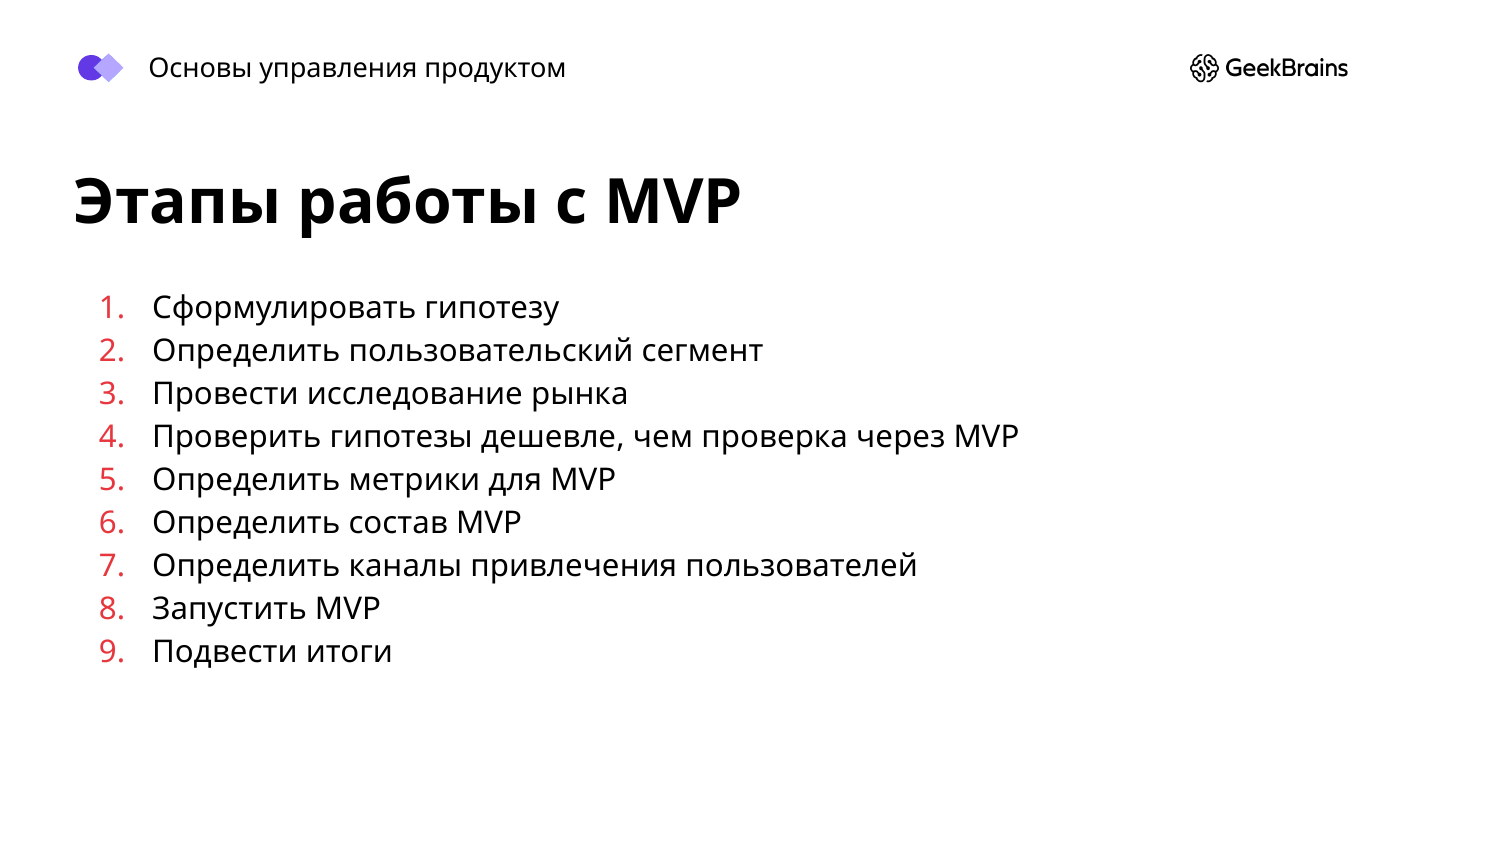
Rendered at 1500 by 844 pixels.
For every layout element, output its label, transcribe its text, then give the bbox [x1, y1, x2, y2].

title Этапы работы с MVP [73, 160, 1071, 235]
text_box Основы управления продуктом [141, 43, 1029, 81]
text_box [78, 54, 102, 81]
picture [1189, 53, 1348, 83]
text_box [93, 53, 124, 82]
text_box Сформулировать гипотезу Определить пользовательский сегмент Провести исследование рынка Проверить гипотезы дешевле, чем проверка через MVP Определить метрики для MVP Определить состав MVP Определить каналы привлечения пользователей Запустить MVP Подвести итоги [77, 267, 1110, 719]
